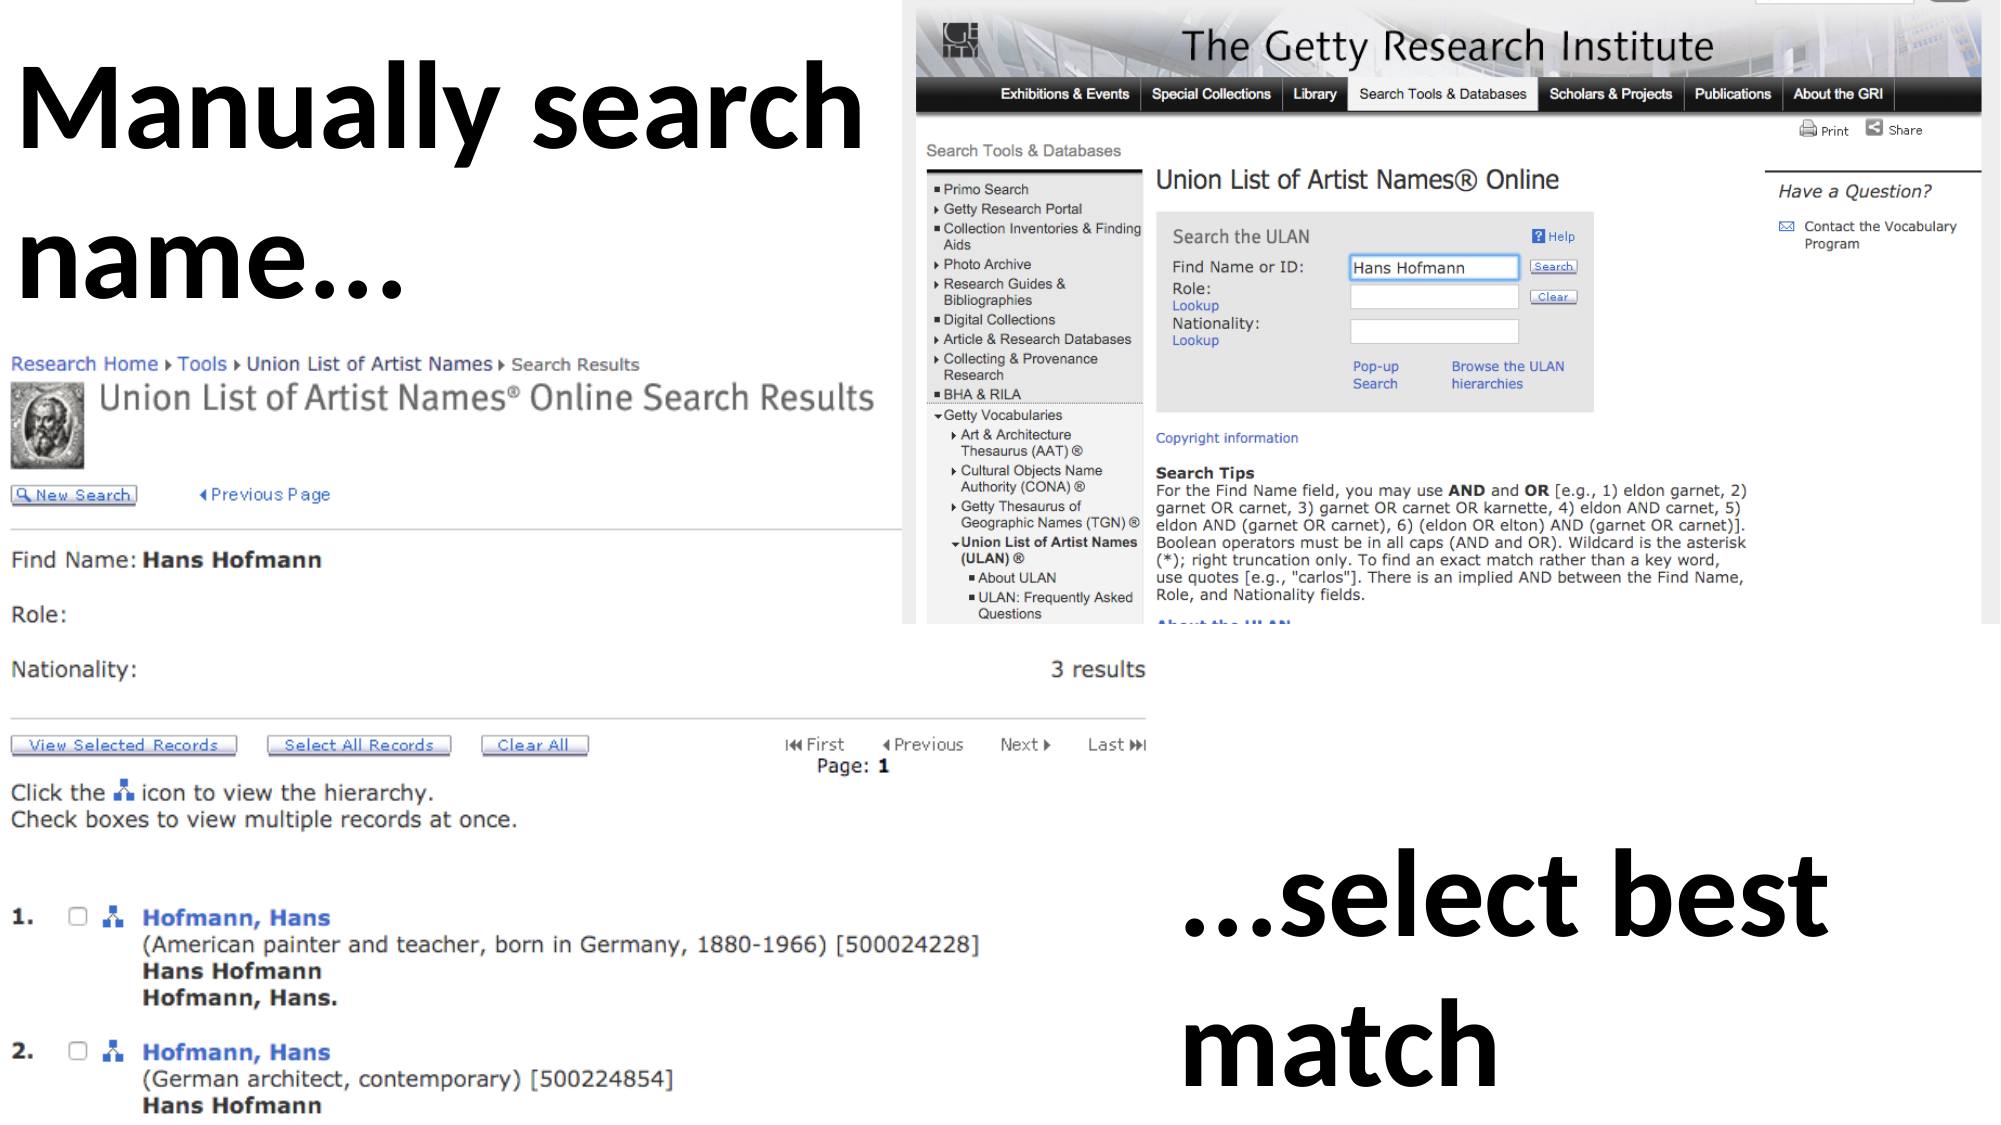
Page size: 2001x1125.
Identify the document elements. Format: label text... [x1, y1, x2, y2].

picture [0, 0, 2000, 1123]
text_box Manually search name... [0, 15, 902, 331]
text_box ...select best match [1196, 804, 2000, 1120]
